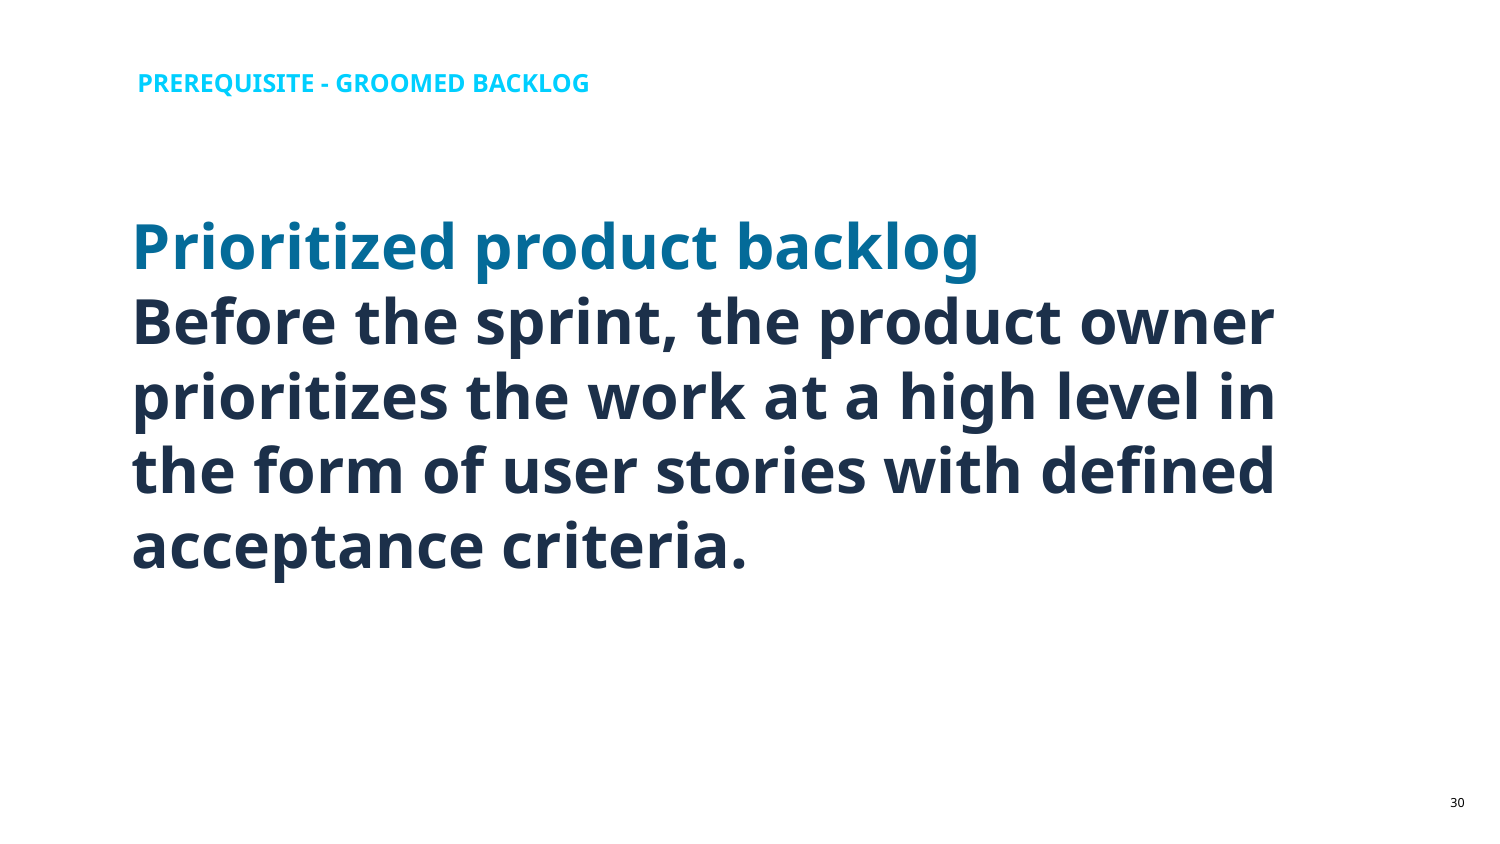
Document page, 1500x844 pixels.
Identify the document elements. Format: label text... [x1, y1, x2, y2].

subtitle PREREQUISITE - GROOMED BACKLOG [122, 47, 946, 158]
title Prioritized product backlog Before the sprint, the product owner prioritizes the work at a high level in the form of user stories with defined acceptance criteria. [116, 87, 1329, 701]
slide_number ‹#› [1389, 781, 1480, 825]
